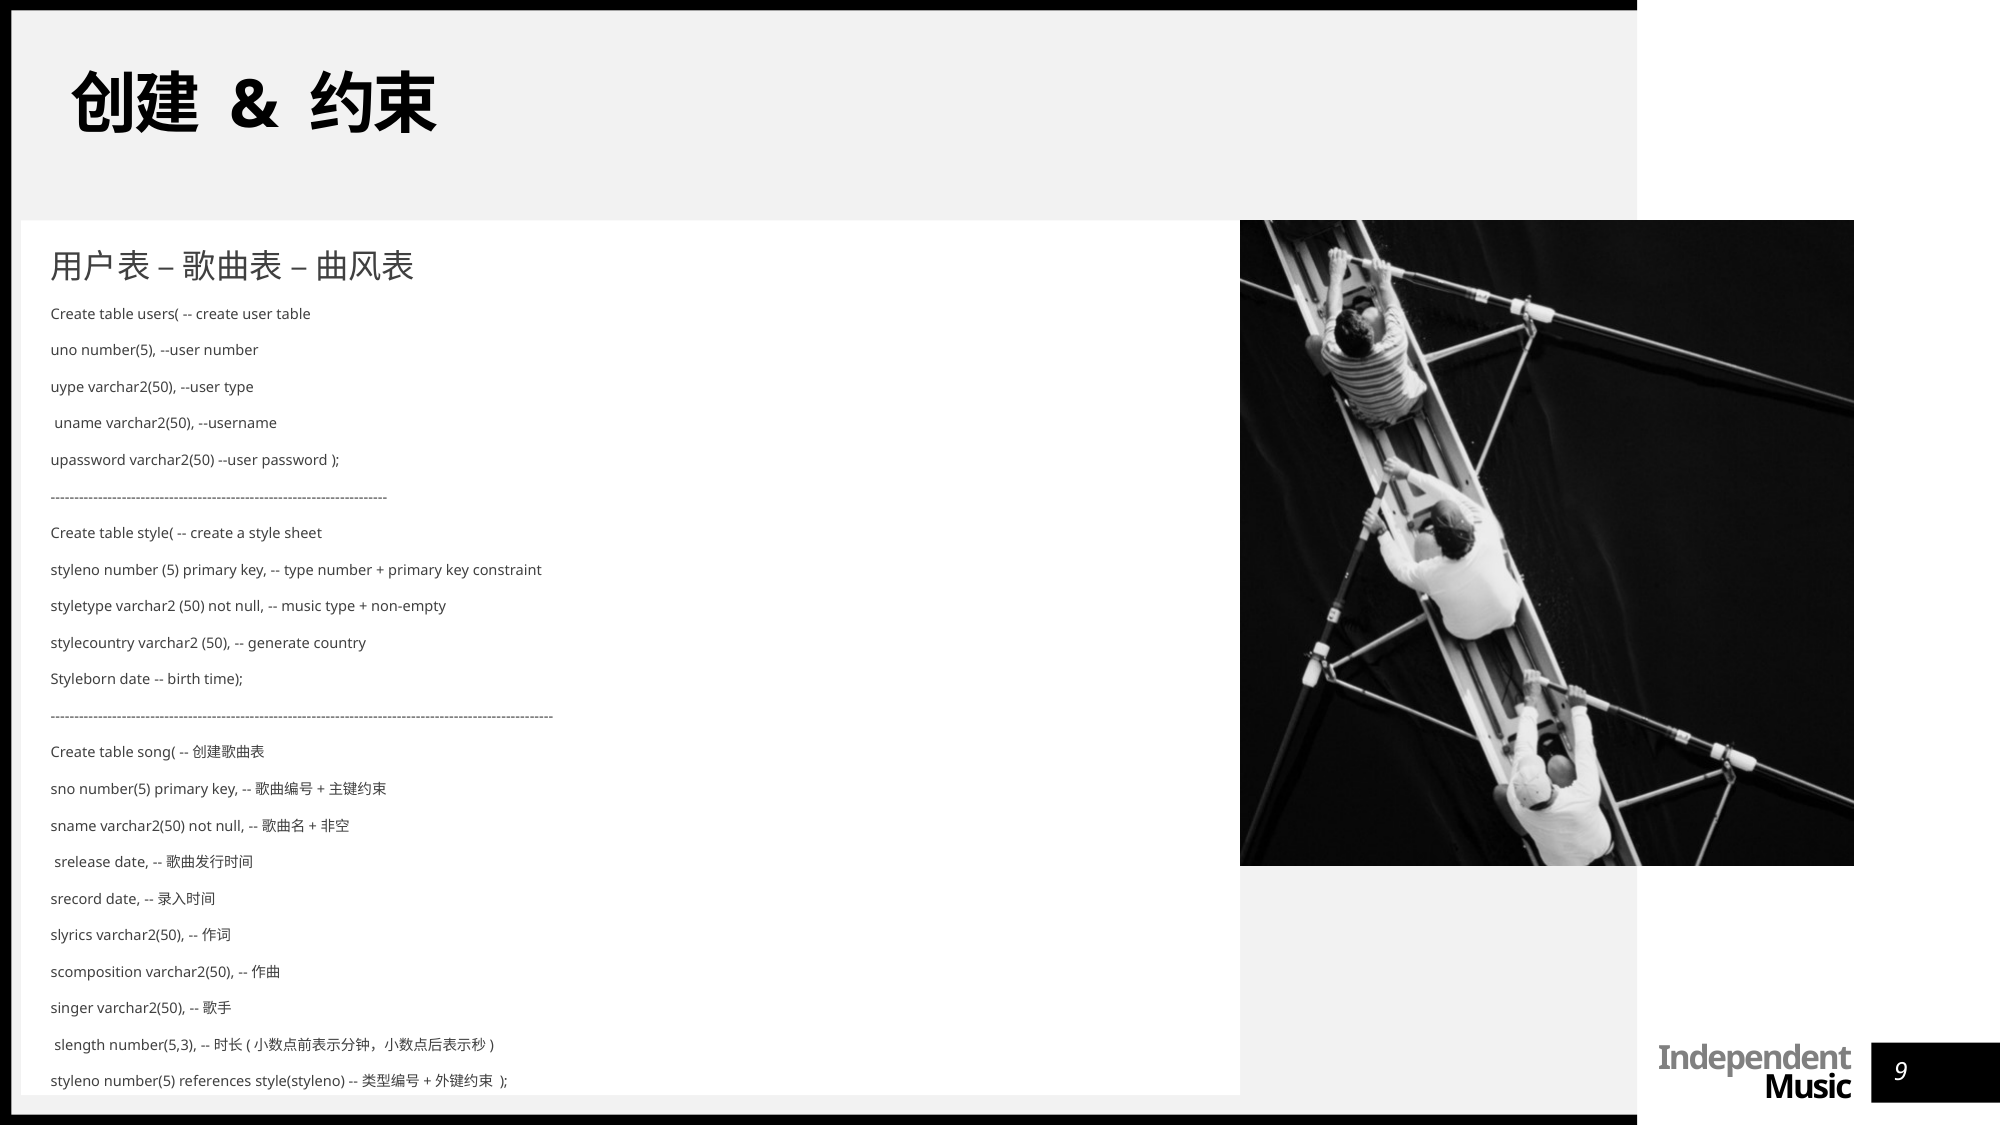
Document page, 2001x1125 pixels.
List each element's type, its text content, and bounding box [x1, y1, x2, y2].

slide_number 9 [1877, 1050, 1924, 1096]
list 用户表 – 歌曲表 – 曲风表 Create table users( -- create user table uno number(5), --user number uype varchar2(50), --user type uname varchar2(50), --username upassword varchar2(50) --user password ); ----------------------------------------------------------------------- Create table style( -- create a style sheet styleno number (5) primary key, -- type number + primary key constraint styletype varchar2 (50) not null, -- music type + non-empty stylecountry varchar2 (50), -- generate country Styleborn date -- birth time); ---------------------------------------------------------------------------------------------------------- Create table song( --创建歌曲表 sno number(5) primary key, --歌曲编号+主键约束 sname varchar2(50) not null, --歌曲名+非空 srelease date, --歌曲发行时间 srecord date, --录入时间 slyrics varchar2(50), --作词 scomposition varchar2(50), --作曲 singer varchar2(50), --歌手 slength number(5,3), --时长(小数点前表示分钟，小数点后表示秒) styleno number(5) references style(styleno) --类型编号+外键约束 ); [21, 220, 1241, 1096]
title 创建 & 约束 [70, 70, 1569, 142]
picture [1240, 220, 1854, 866]
